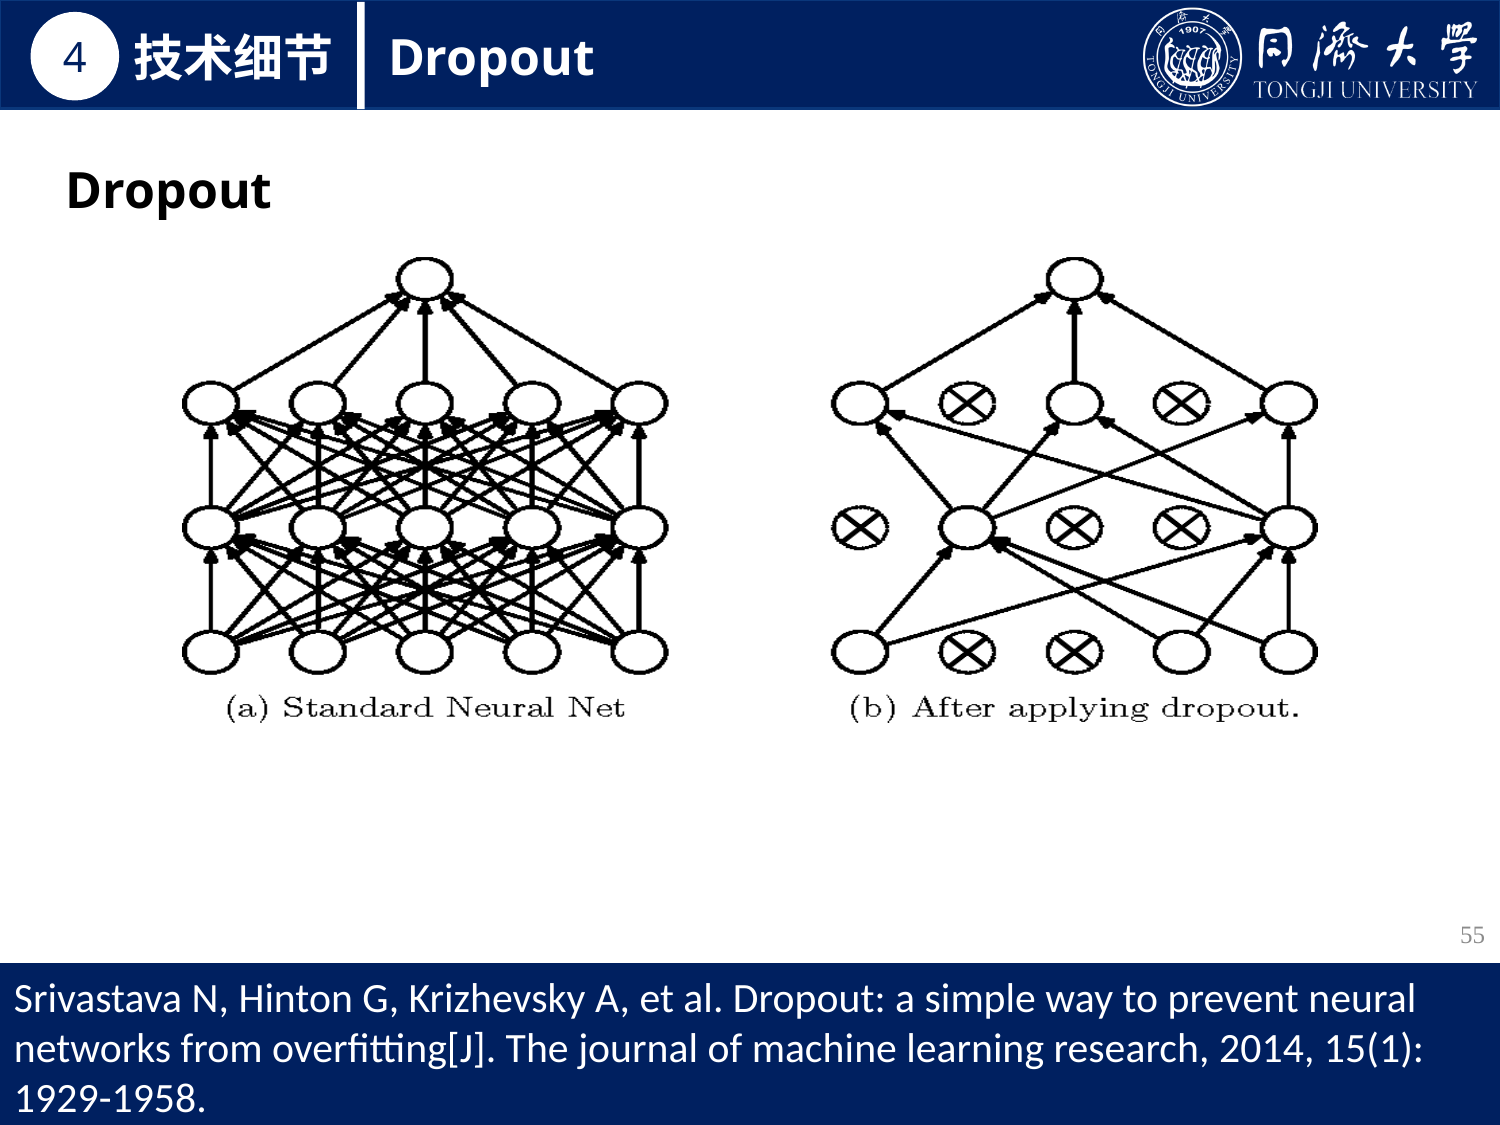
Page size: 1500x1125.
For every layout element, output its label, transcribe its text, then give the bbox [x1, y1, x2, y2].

text_box Srivastava N, Hinton G, Krizhevsky A, et al. Dropout: a simple way to prevent neural networks from overfitting[J]. The journal of machine learning research, 2014, 15(1): 1929-1958. [0, 963, 1500, 1125]
picture [182, 256, 1318, 723]
text_box Dropout [50, 150, 321, 226]
text_box 技术细节 [366, 18, 373, 94]
text_box [356, 1, 366, 110]
text_box 55 [1049, 903, 1500, 964]
picture [1130, 0, 1500, 151]
text_box 4 [29, 10, 119, 102]
text_box [0, 0, 1130, 110]
text_box Dropout [373, 18, 611, 94]
text_box 技术细节 [119, 18, 356, 94]
